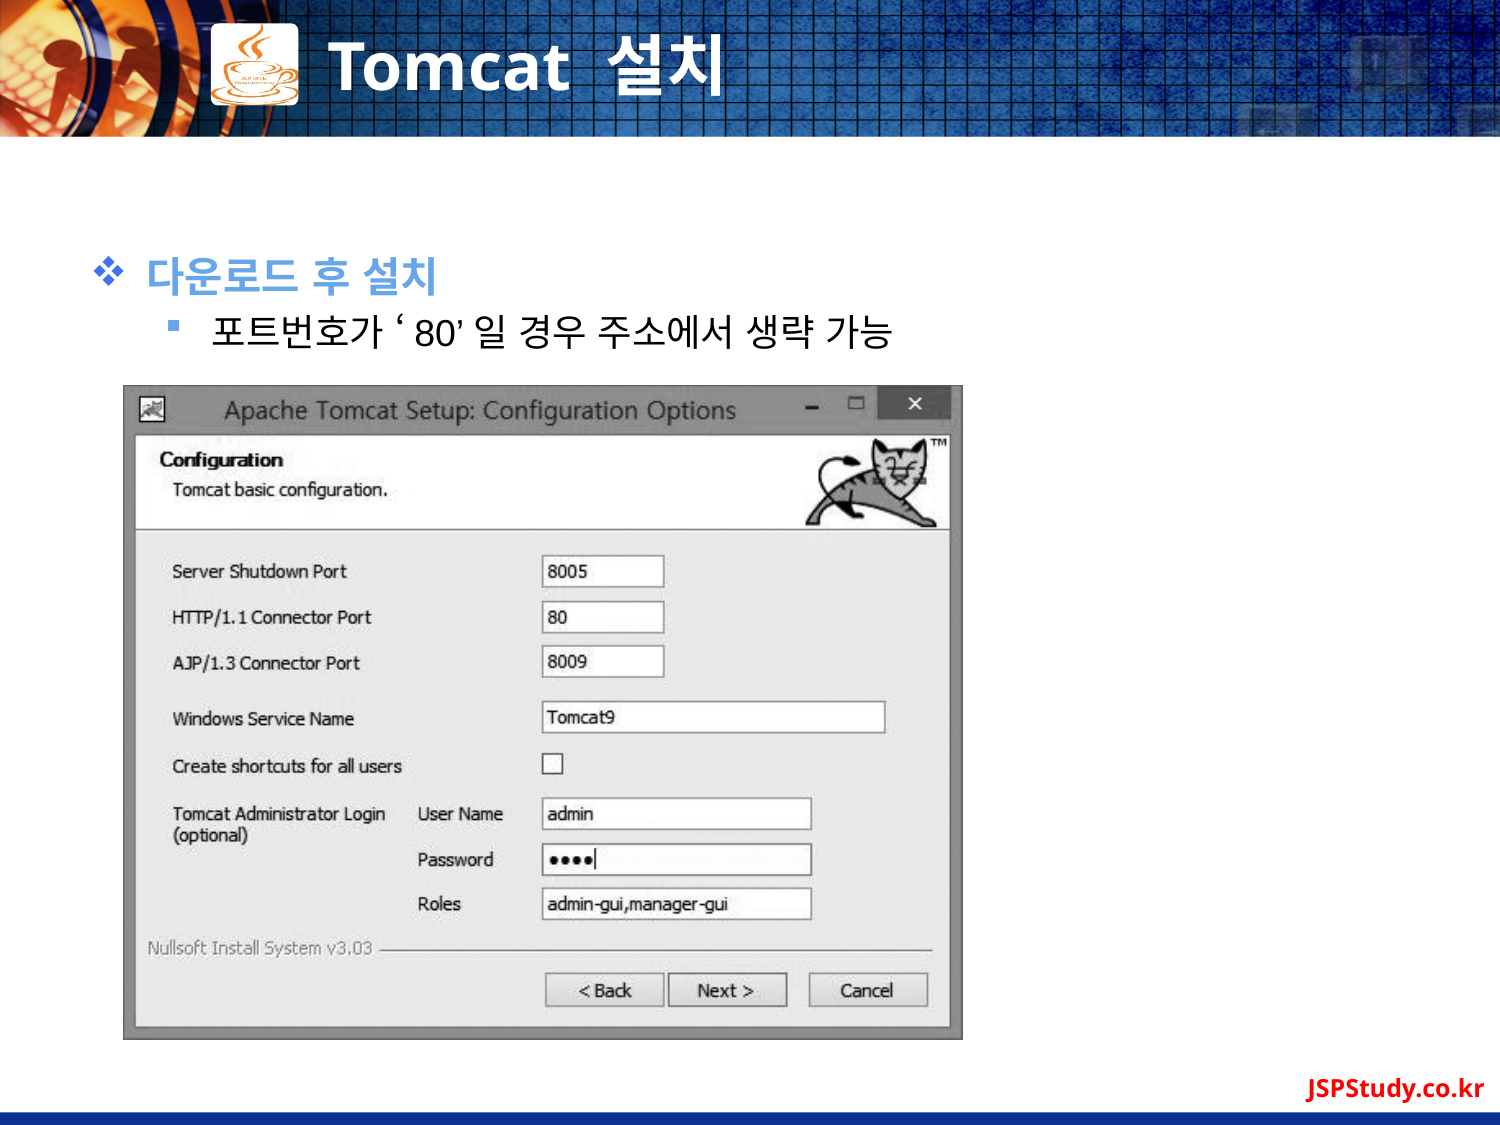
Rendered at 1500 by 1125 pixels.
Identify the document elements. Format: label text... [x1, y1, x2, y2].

picture [0, 0, 1500, 138]
picture [123, 385, 963, 1040]
title Tomcat 설치 [312, 17, 1388, 111]
text_box 다운로드 후 설치 포트번호가 ‘80’일 경우 주소에서 생략 가능 [75, 243, 1424, 315]
footer JSPStudy.co.kr [1024, 1064, 1500, 1118]
